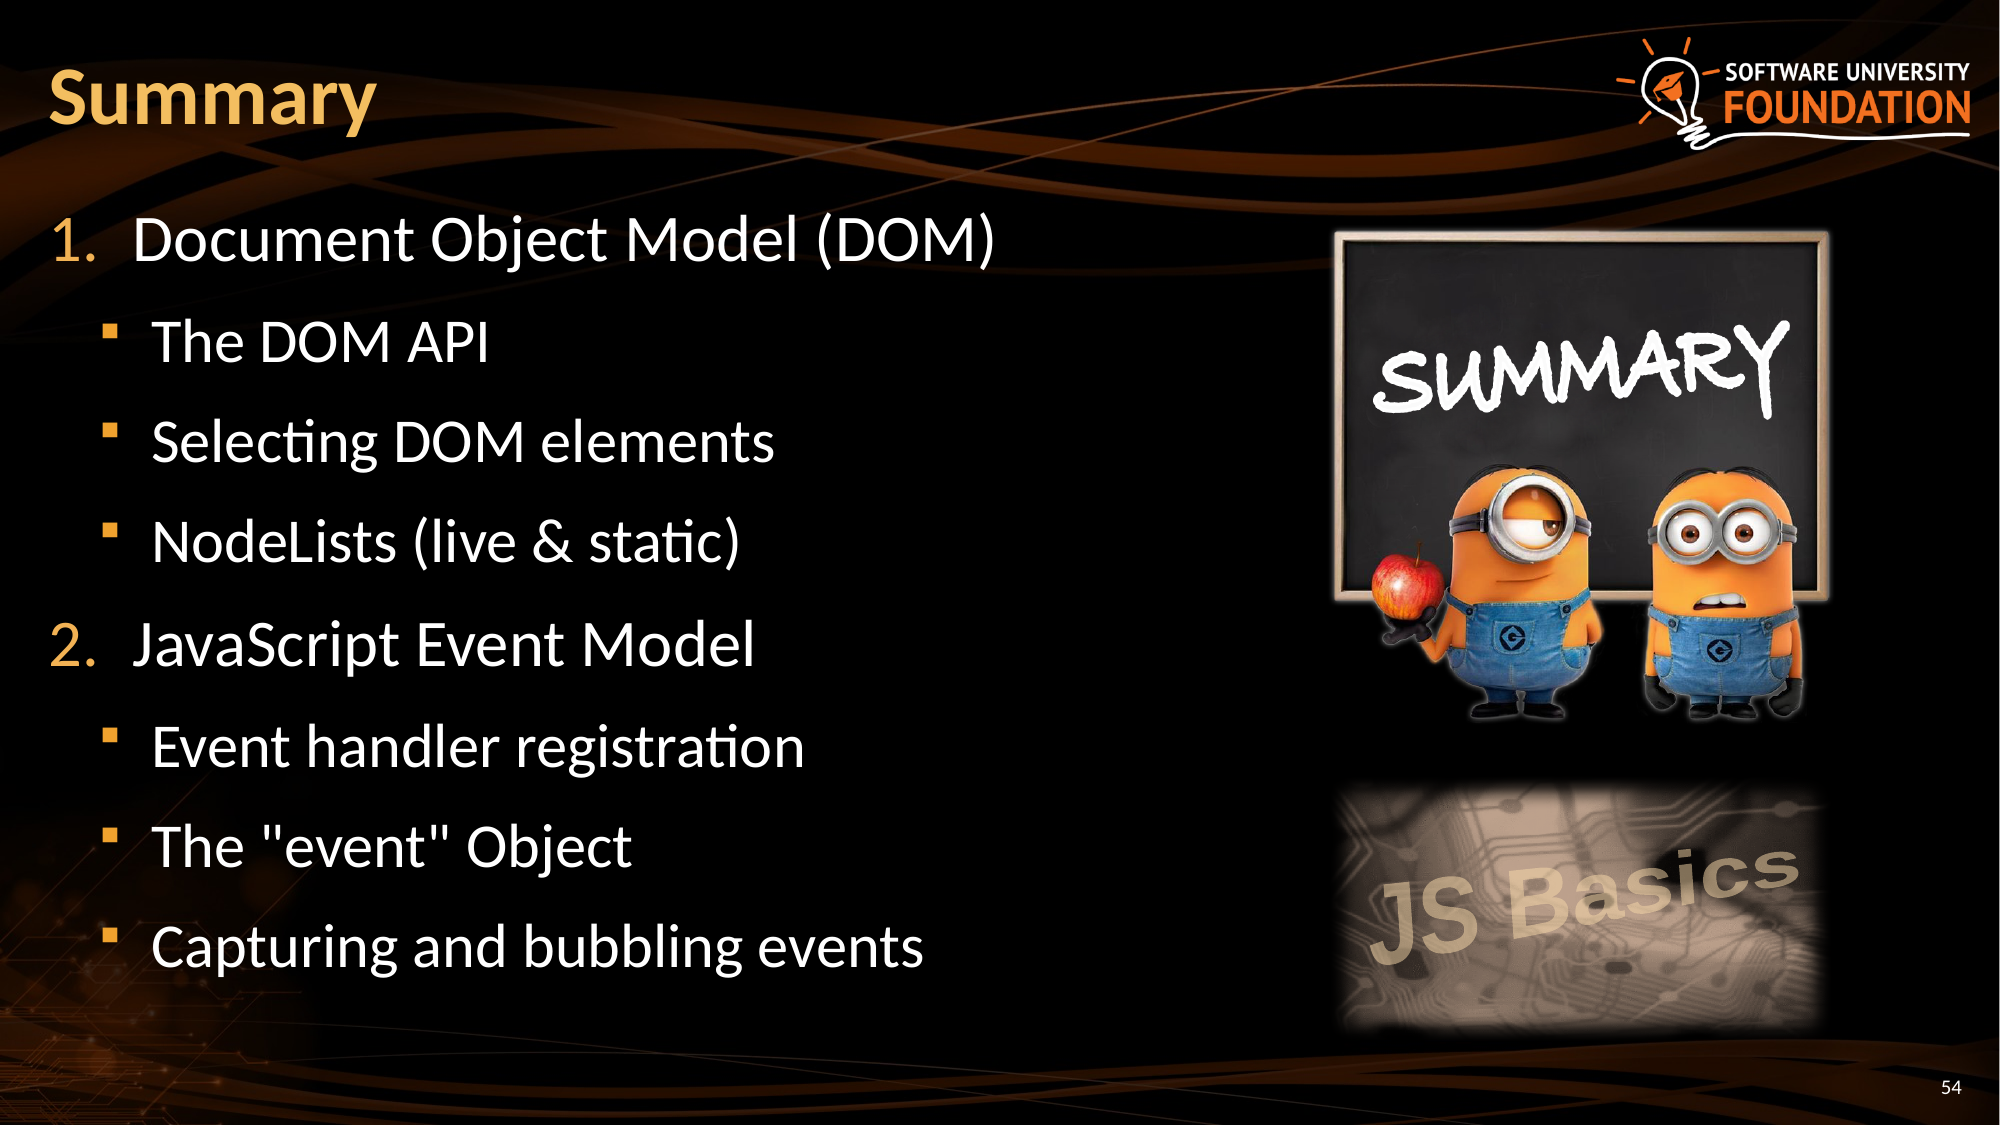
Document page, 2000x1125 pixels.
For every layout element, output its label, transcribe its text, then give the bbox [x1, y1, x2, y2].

title Summary [30, 6, 1602, 189]
picture [0, 0, 2000, 1125]
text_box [1327, 774, 1834, 1043]
list Document Object Model (DOM) The DOM API Selecting DOM elements NodeLists (live & static) JavaScript Event Model Event handler registration The "event" Object Capturing and bubbling events [31, 188, 1968, 1103]
